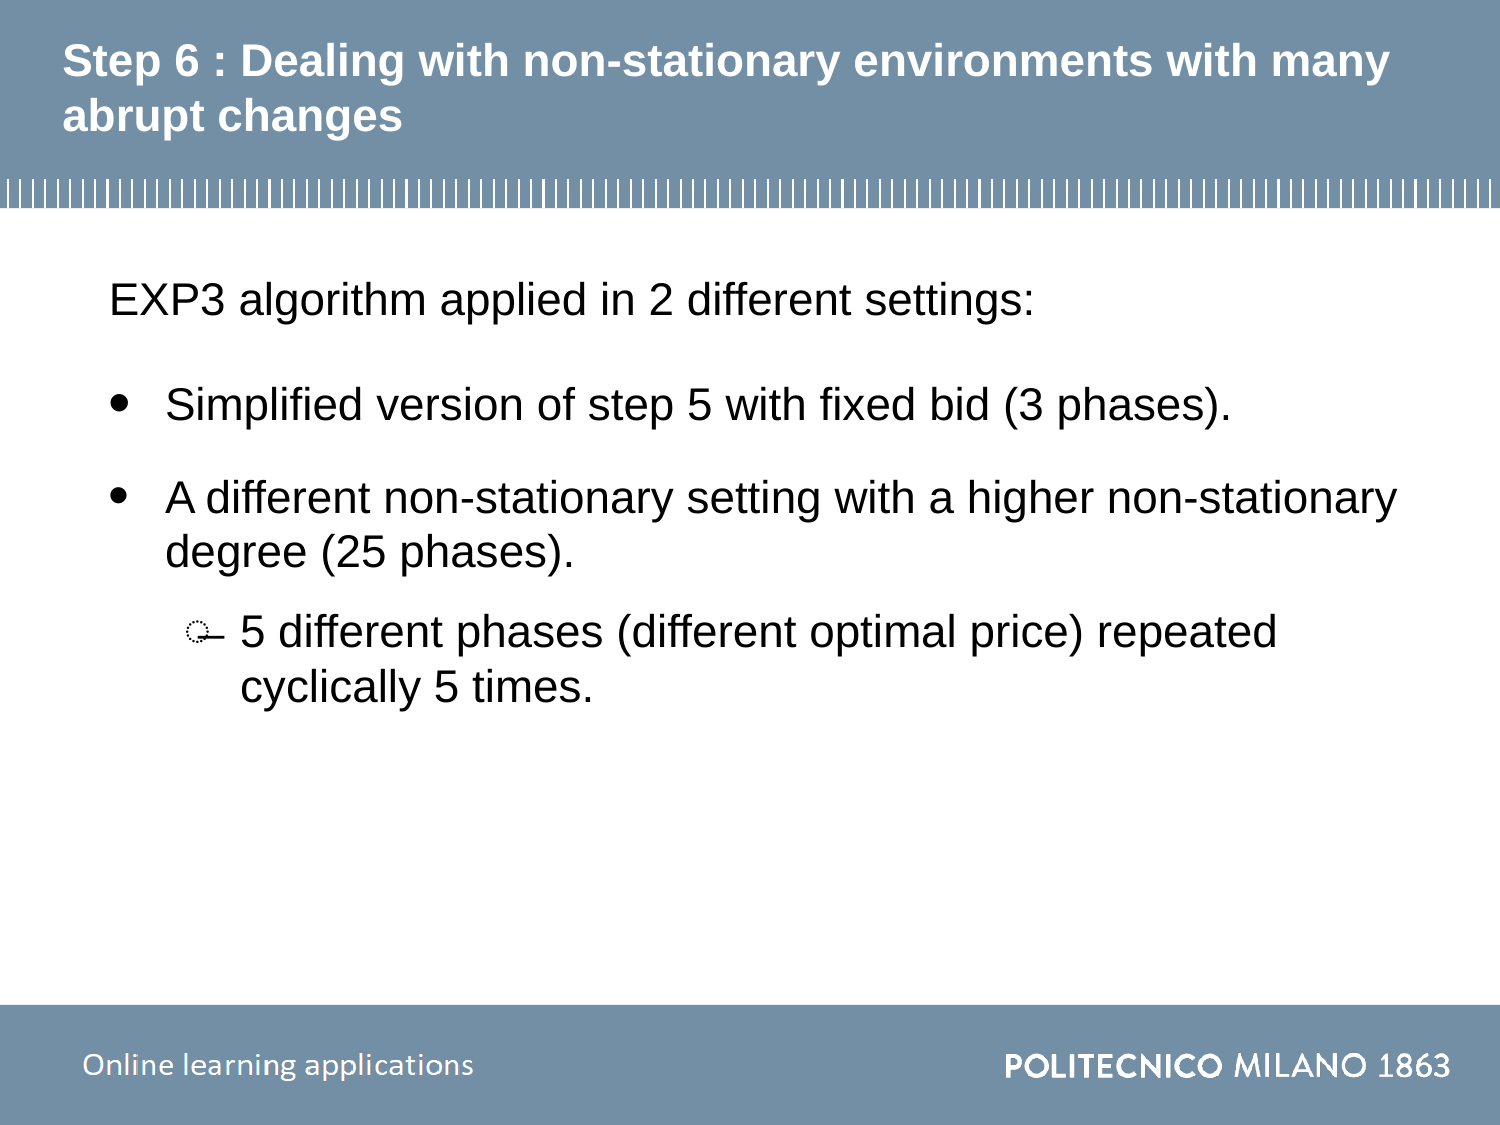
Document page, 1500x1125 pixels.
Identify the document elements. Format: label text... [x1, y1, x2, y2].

list EXP3 algorithm applied in 2 different settings: Simplified version of step 5 with fixed bid (3 phases). A different non-stationary setting with a higher non-stationary degree (25 phases). 5 different phases (different optimal price) repeated cyclically 5 times. [75, 262, 1441, 1005]
picture [999, 1041, 1456, 1089]
picture [29, 1025, 525, 1110]
title Step 6 : Dealing with non-stationary environments with many abrupt changes [47, 22, 1455, 161]
